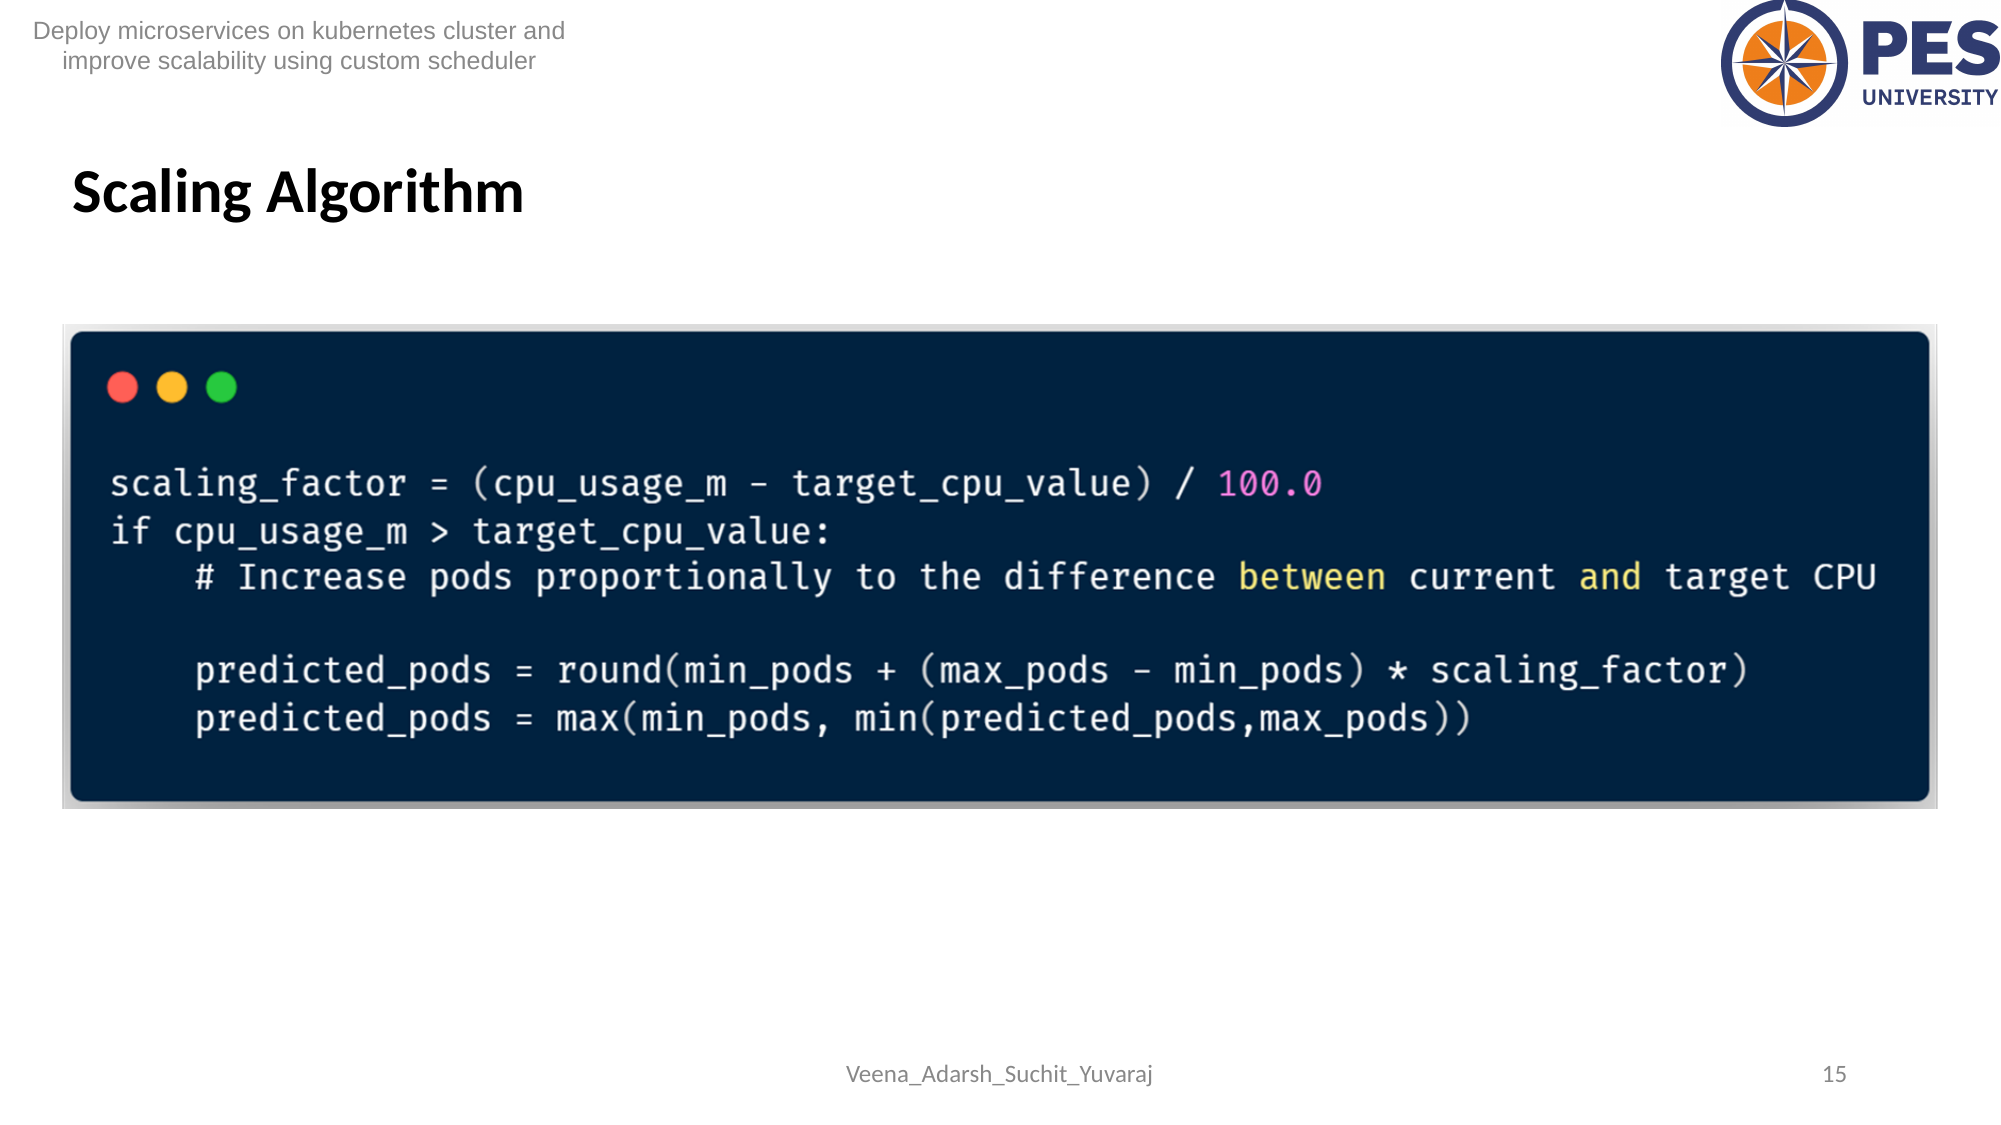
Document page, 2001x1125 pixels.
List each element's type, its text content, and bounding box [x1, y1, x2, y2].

picture [1721, 0, 2000, 127]
picture [61, 324, 1939, 809]
text_box Deploy microservices on kubernetes cluster and improve scalability using custom scheduler [0, 0, 600, 90]
footer Veena_Adarsh_Suchit_Yuvaraj [662, 1042, 1338, 1103]
text_box Scaling Algorithm [57, 128, 1201, 256]
slide_number 15 [1412, 1042, 1863, 1103]
